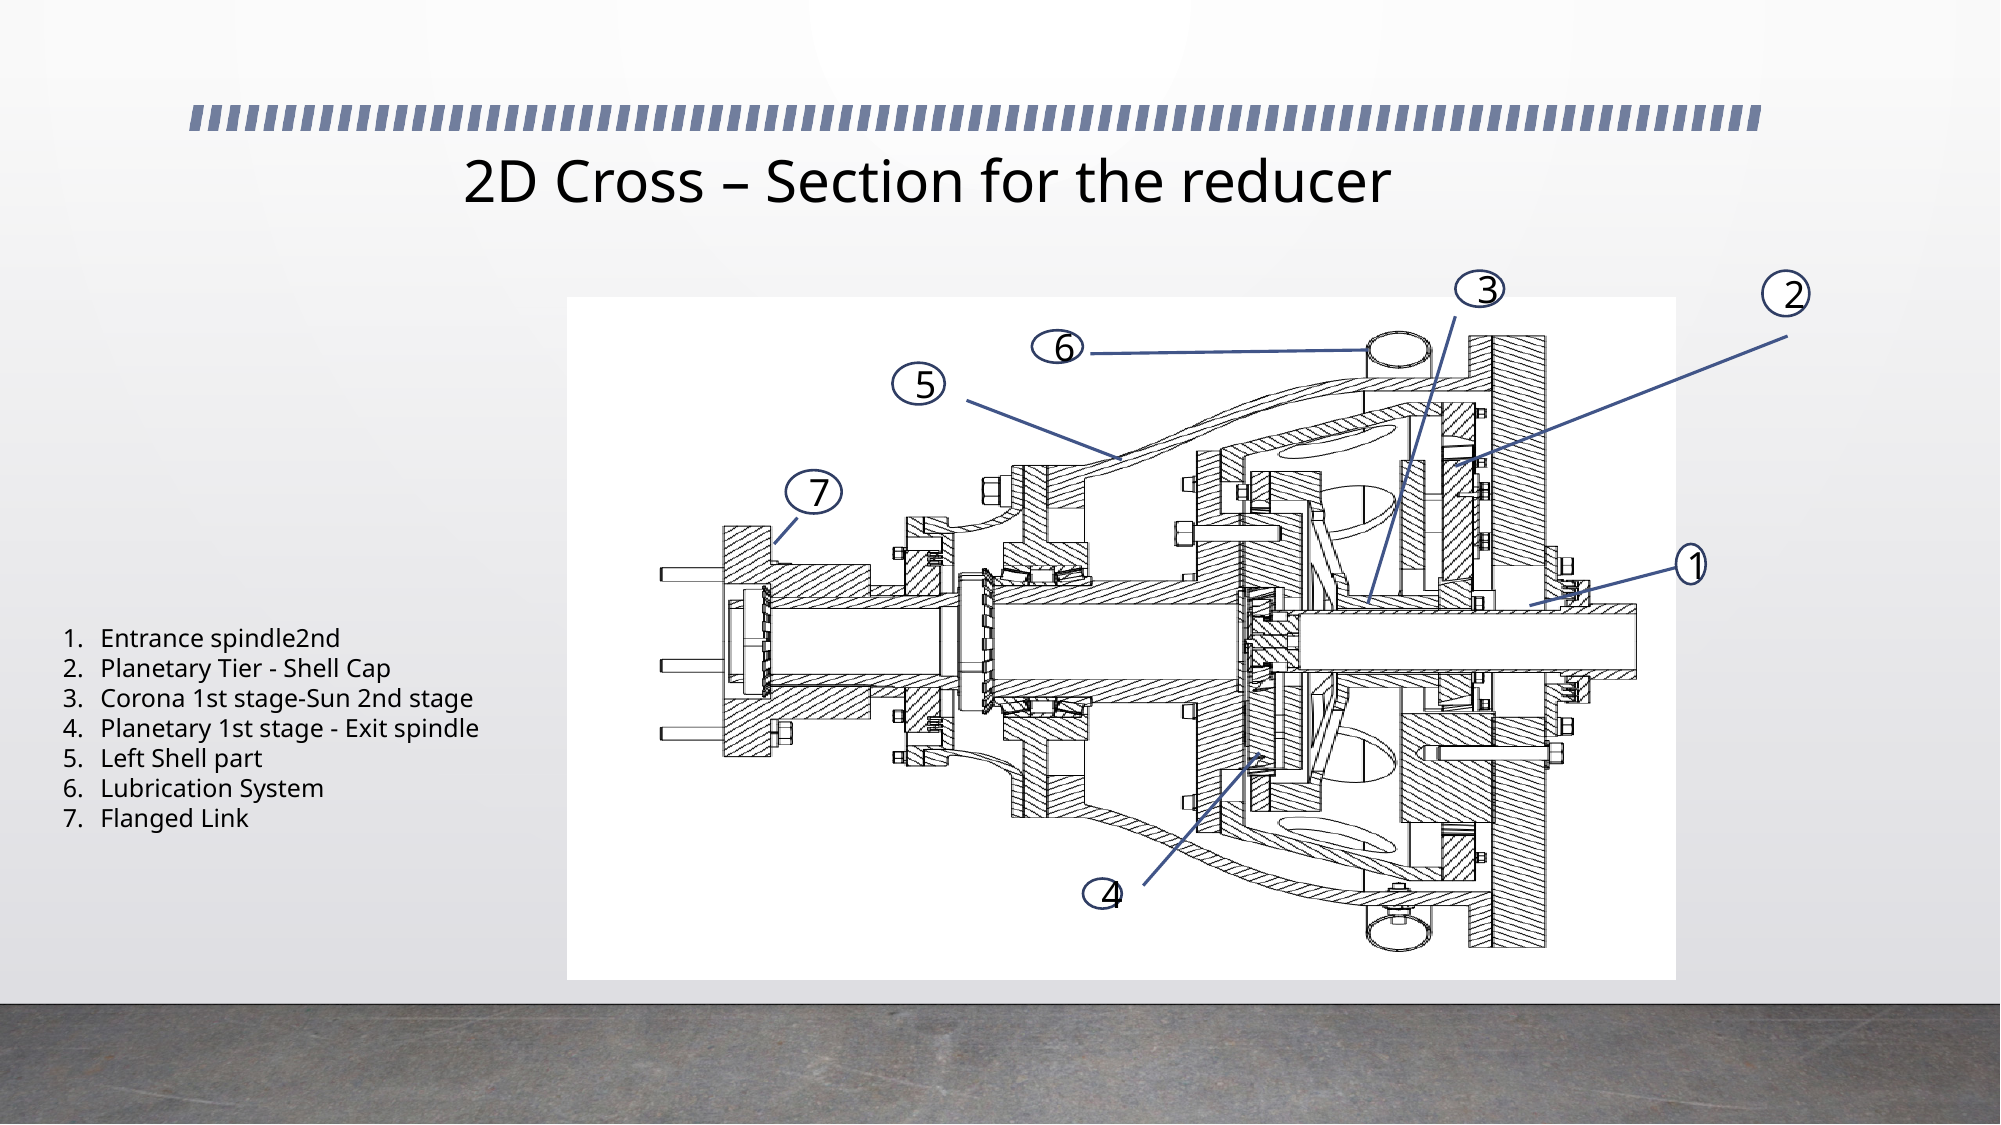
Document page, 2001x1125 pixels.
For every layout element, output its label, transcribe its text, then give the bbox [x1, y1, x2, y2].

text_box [1529, 567, 1677, 606]
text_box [966, 400, 1123, 461]
text_box 3 [1454, 269, 1506, 297]
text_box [1367, 315, 1456, 604]
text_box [773, 517, 798, 545]
picture [0, 1004, 2000, 1124]
picture [567, 297, 1677, 981]
text_box 2 [1761, 269, 1811, 318]
text_box Entrance spindle2nd Planetary Tier - Shell Cap Corona 1st stage-Sun 2nd stage Planetary 1st stage - Exit spindle Left Shell part Lubrication System Flanged Link [48, 615, 521, 840]
title 2D Cross – Section for the reducer [140, 145, 1716, 261]
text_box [1456, 335, 1788, 467]
text_box 1 [1677, 542, 1708, 586]
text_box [1090, 349, 1367, 355]
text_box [1142, 752, 1260, 886]
